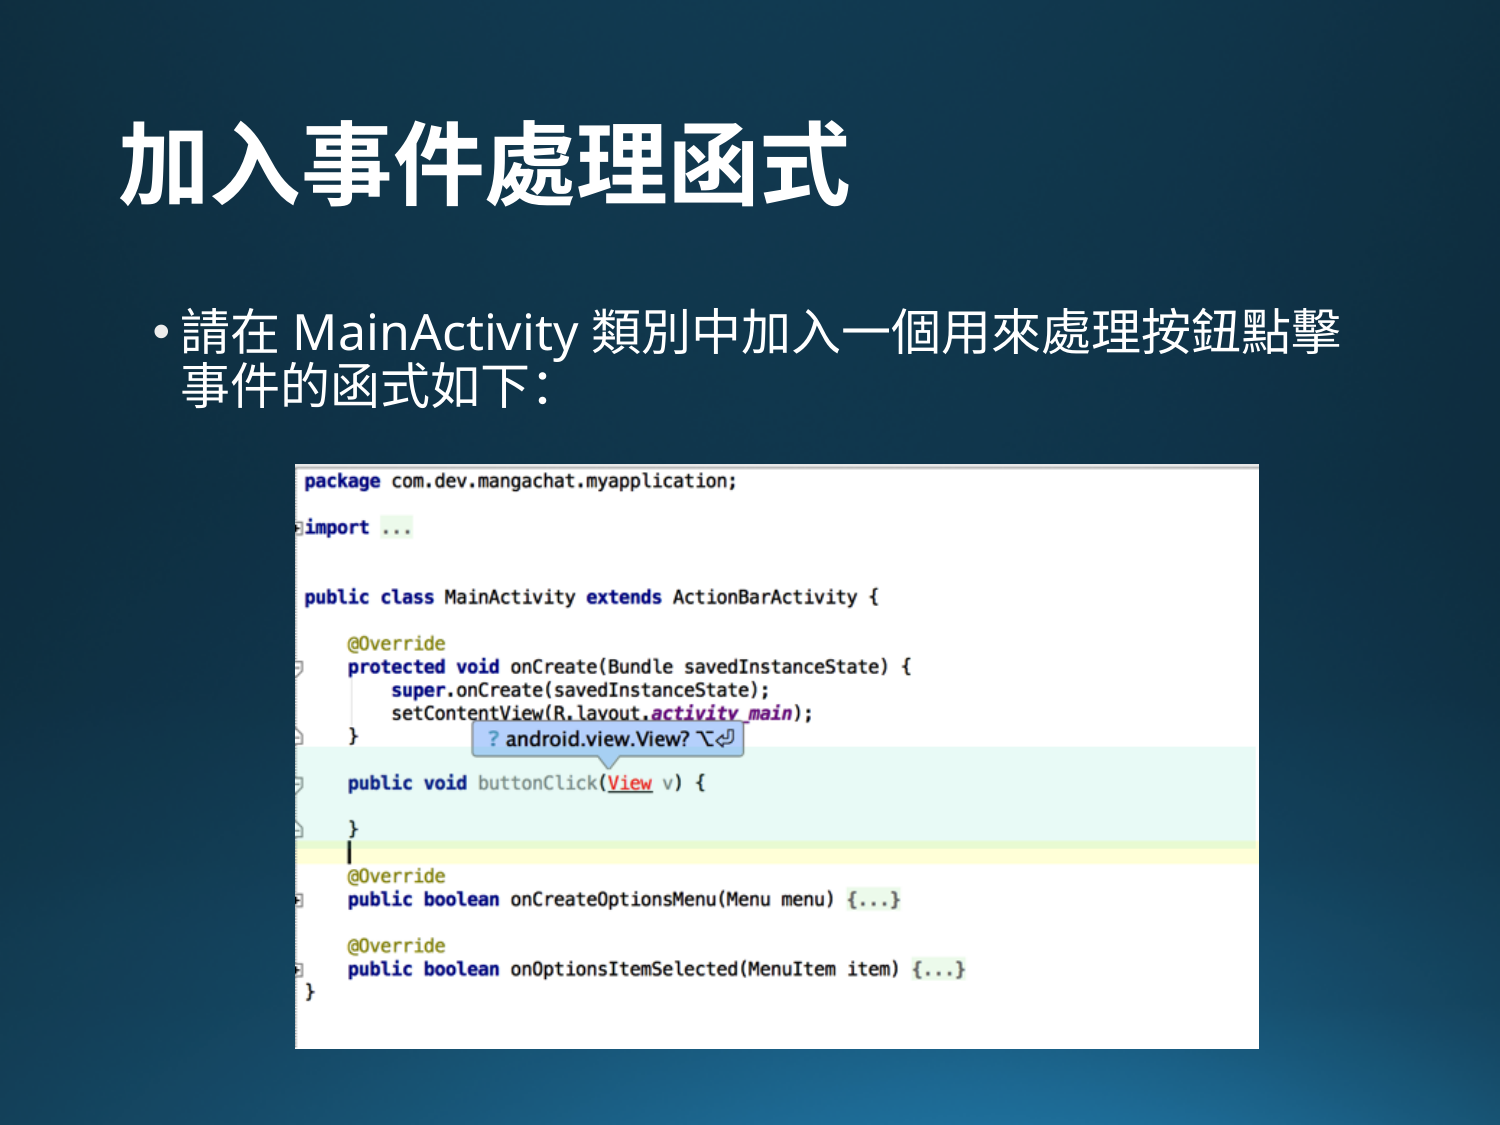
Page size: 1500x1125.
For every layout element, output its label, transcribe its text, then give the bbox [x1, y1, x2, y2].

list 請在MainActivity類別中加入一個用來處理按鈕點擊事件的函式如下： [137, 299, 1397, 1014]
picture [0, 0, 1500, 1125]
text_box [295, 464, 1259, 1049]
title 加入事件處理函式 [103, 59, 1397, 278]
